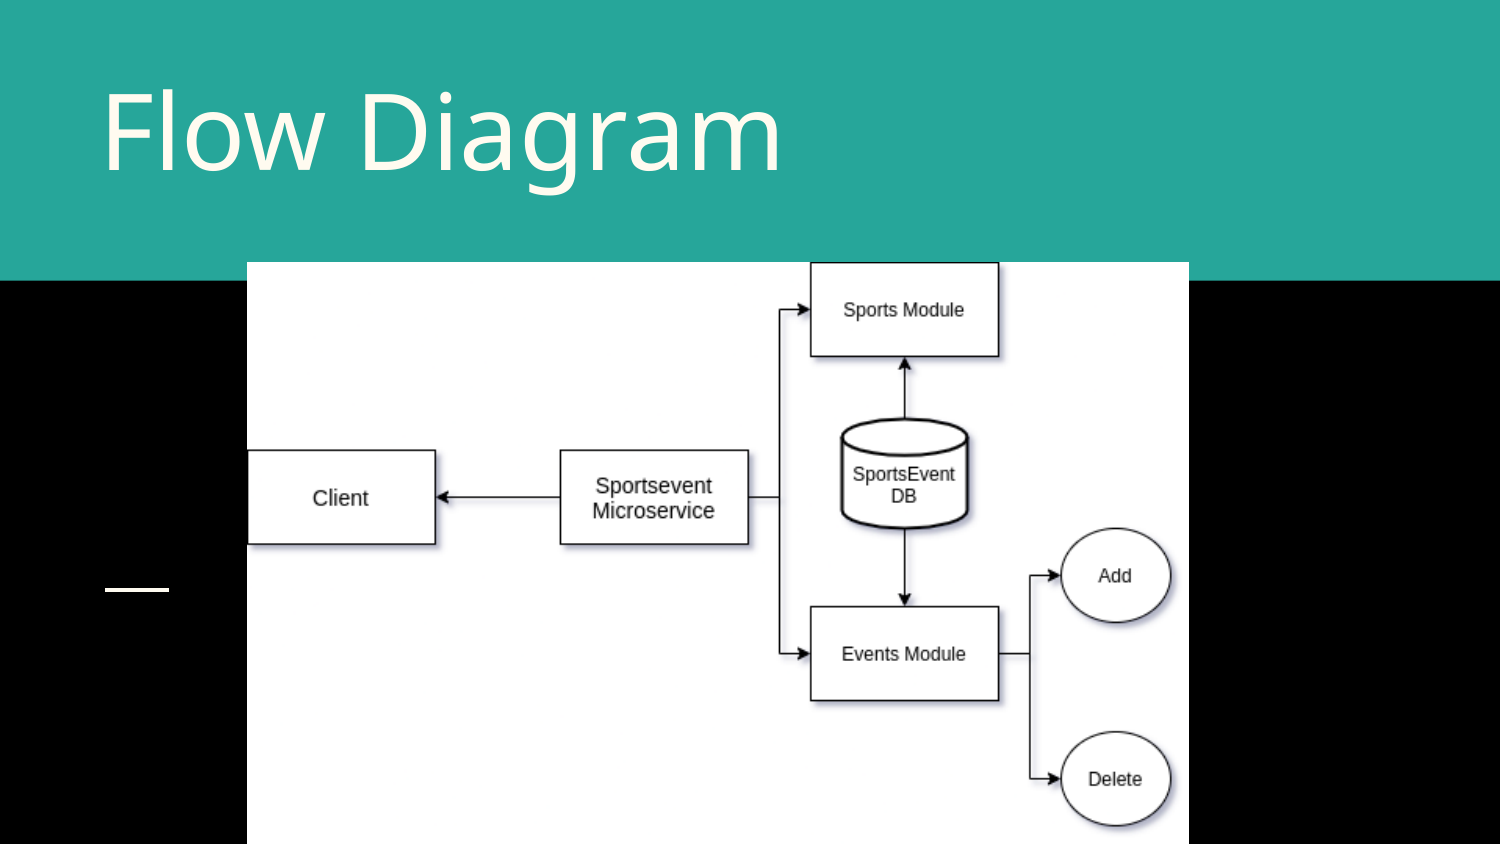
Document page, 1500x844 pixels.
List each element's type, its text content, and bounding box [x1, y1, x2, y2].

picture [247, 262, 1189, 844]
title Flow Diagram [84, 35, 1416, 207]
